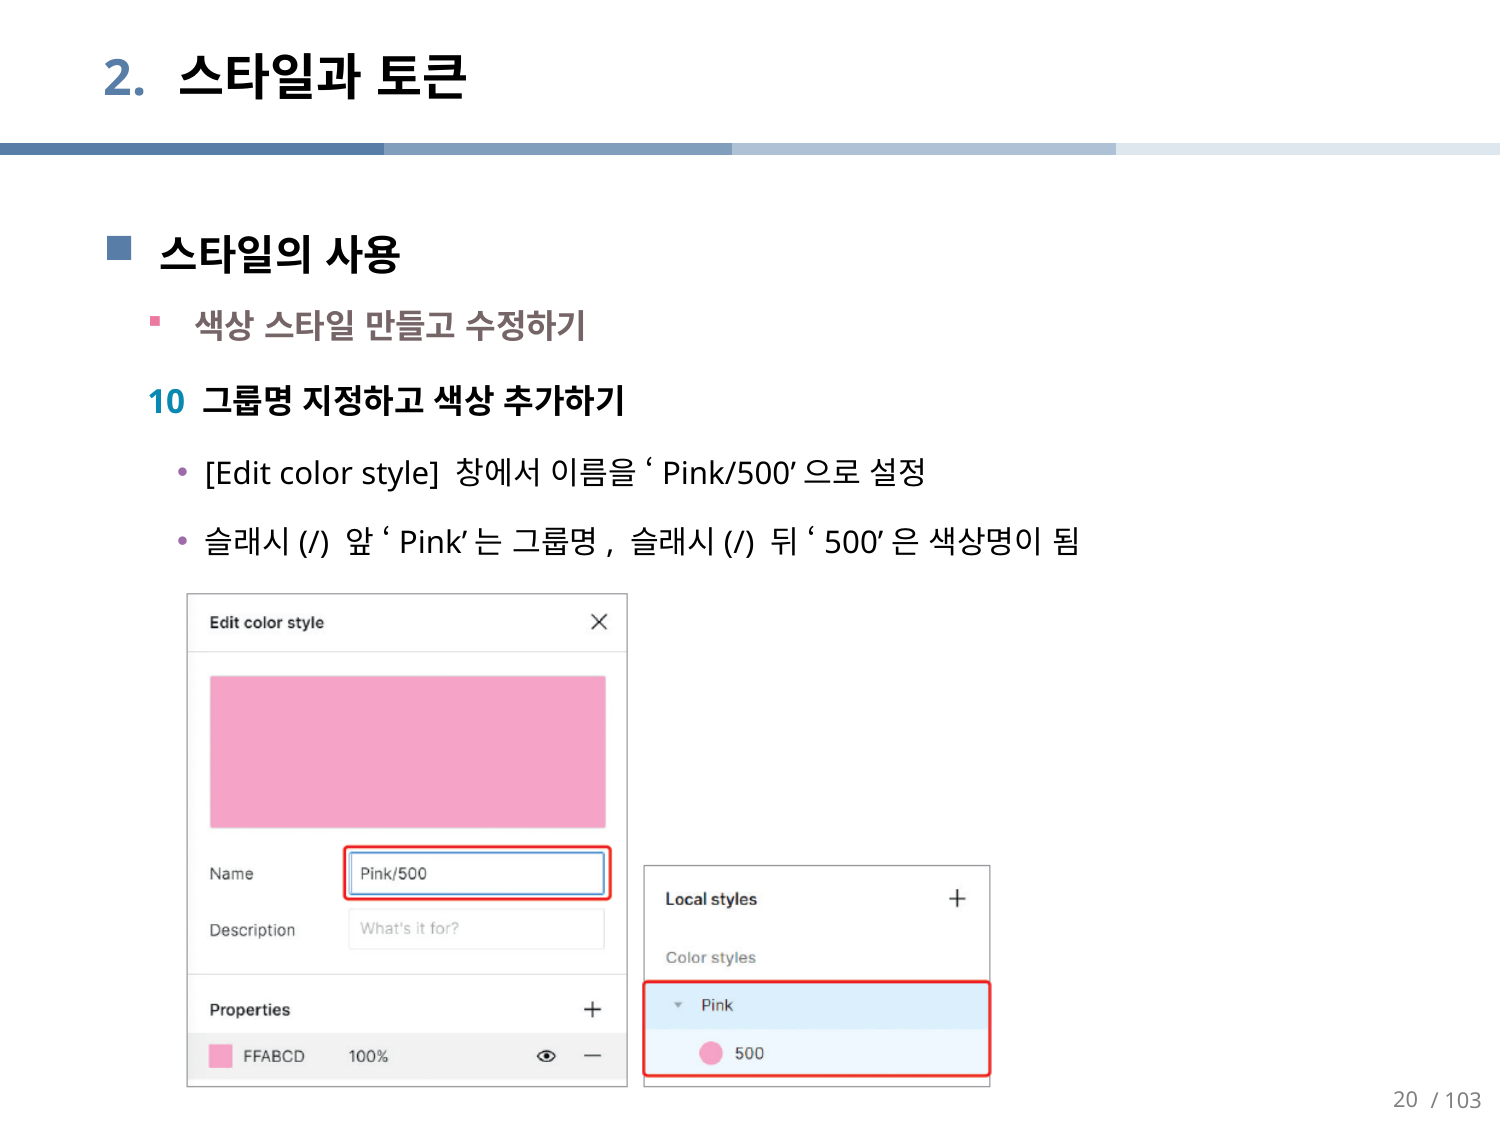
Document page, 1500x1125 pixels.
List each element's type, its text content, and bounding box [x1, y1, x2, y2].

title 스타일과 토큰 [88, 30, 1211, 121]
picture [182, 585, 999, 1098]
list 스타일의 사용 색상 스타일 만들고 수정하기 10 그룹명 지정하고 색상 추가하기 [Edit color style] 창에서 이름을 ‘Pink/500’으로 설정 슬래시(/) 앞 ‘Pink’는 그룹명, 슬래시(/) 뒤 ‘500’은 색상명이 됨 [88, 196, 1436, 1083]
